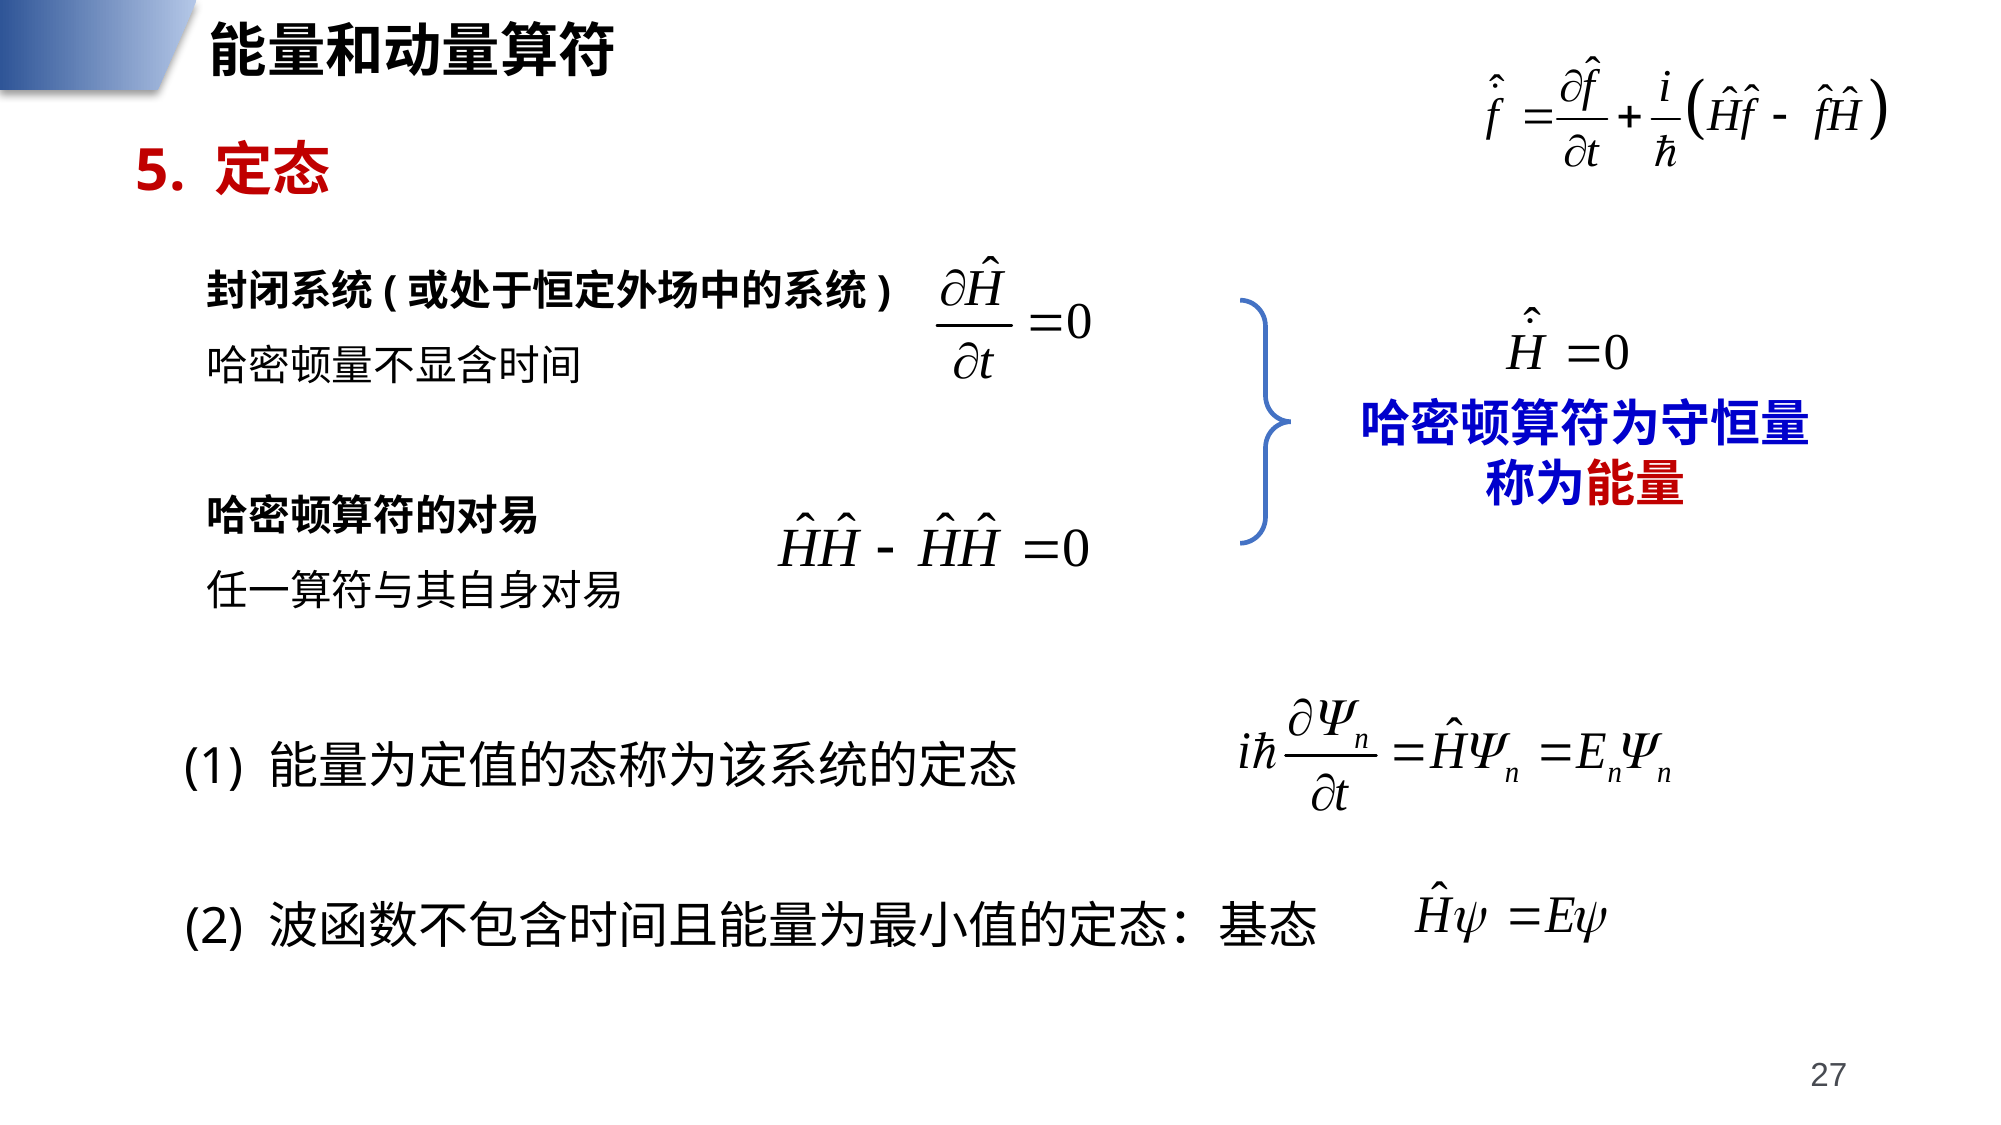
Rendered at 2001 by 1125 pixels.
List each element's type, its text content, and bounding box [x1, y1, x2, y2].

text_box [1469, 46, 1894, 177]
text_box (2) 波函数不包含时间且能量为最小值的定态：基态 [170, 870, 1367, 961]
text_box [1496, 295, 1638, 383]
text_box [1406, 871, 1624, 955]
text_box 5. 定态 [121, 125, 347, 210]
text_box 哈密顿算符为守恒量 称为能量 [1335, 383, 1836, 519]
slide_number 27 [1412, 1042, 1863, 1103]
text_box 能量和动量算符 [194, 13, 632, 92]
text_box [1240, 299, 1291, 544]
text_box 封闭系统(或处于恒定外场中的系统) 哈密顿量不显含时间 哈密顿算符的对易 任一算符与其自身对易 [191, 243, 1183, 621]
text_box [768, 502, 1102, 581]
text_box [927, 243, 1100, 391]
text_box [1231, 685, 1682, 822]
text_box (1) 能量为定值的态称为该系统的定态 [170, 711, 1040, 802]
